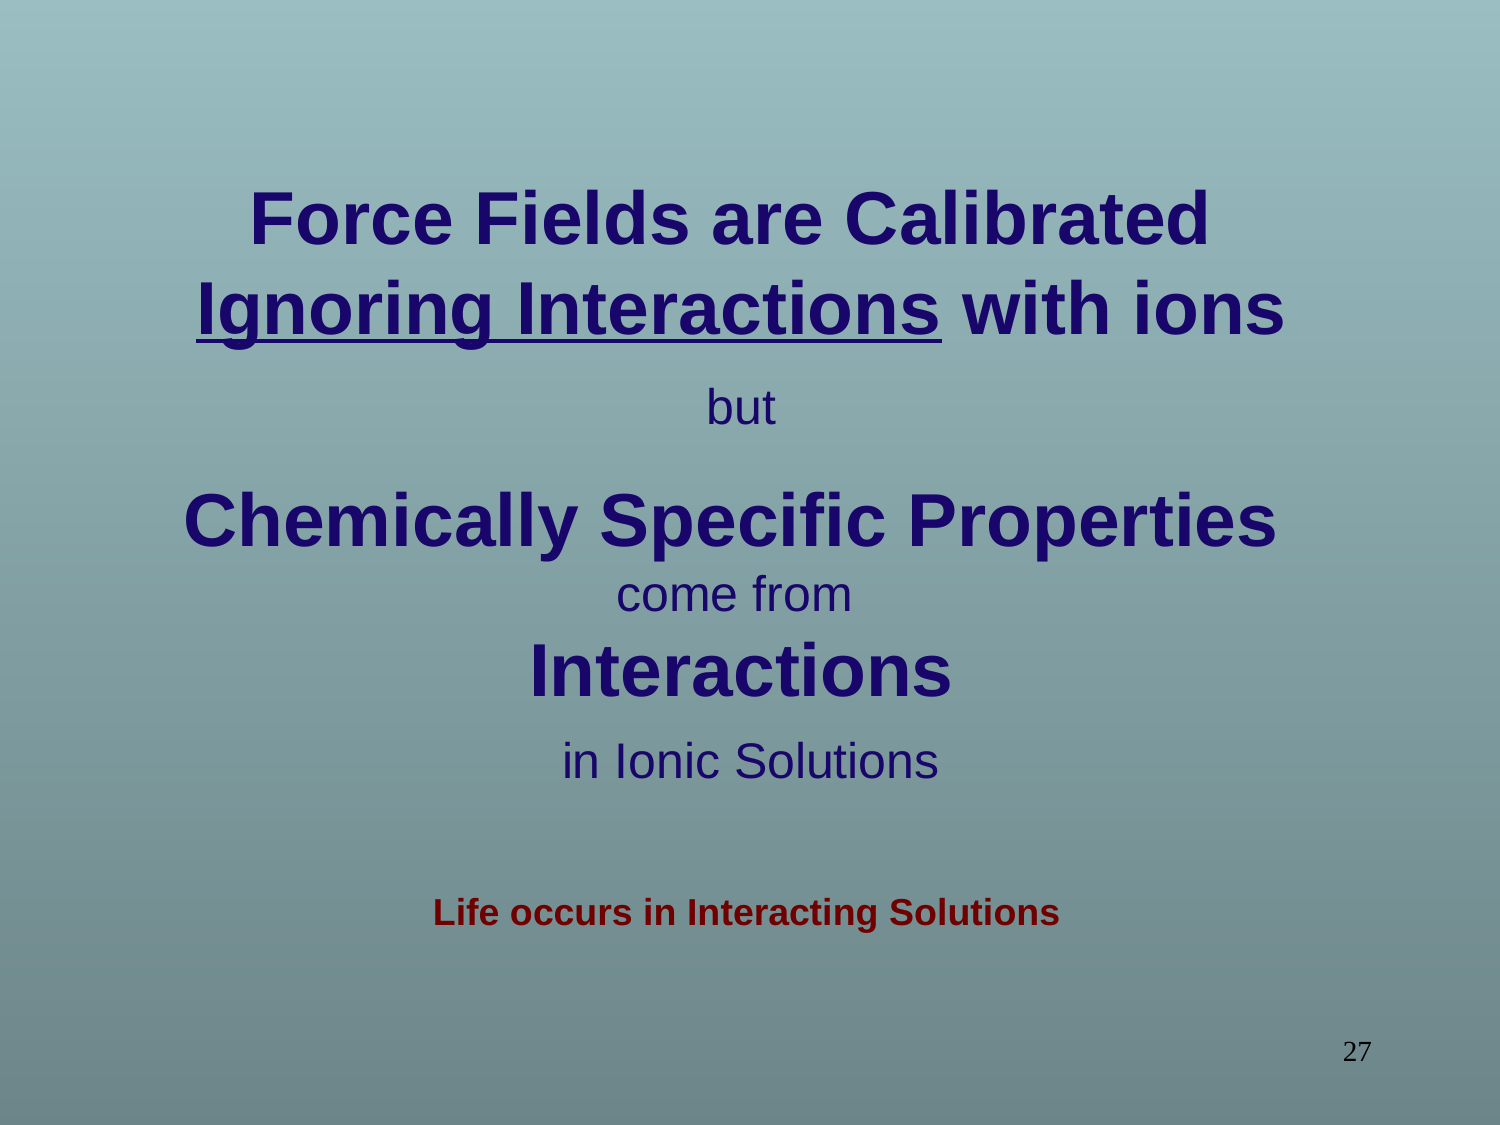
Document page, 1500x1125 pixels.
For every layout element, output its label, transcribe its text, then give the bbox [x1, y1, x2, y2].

text_box Life occurs in Interacting Solutions [42, 880, 1452, 941]
text_box Force Fields are Calibrated Ignoring Interactions with ions but Chemically Specific Properties come from Interactions in Ionic Solutions [31, 96, 1452, 800]
slide_number 27 [1074, 1024, 1388, 1101]
